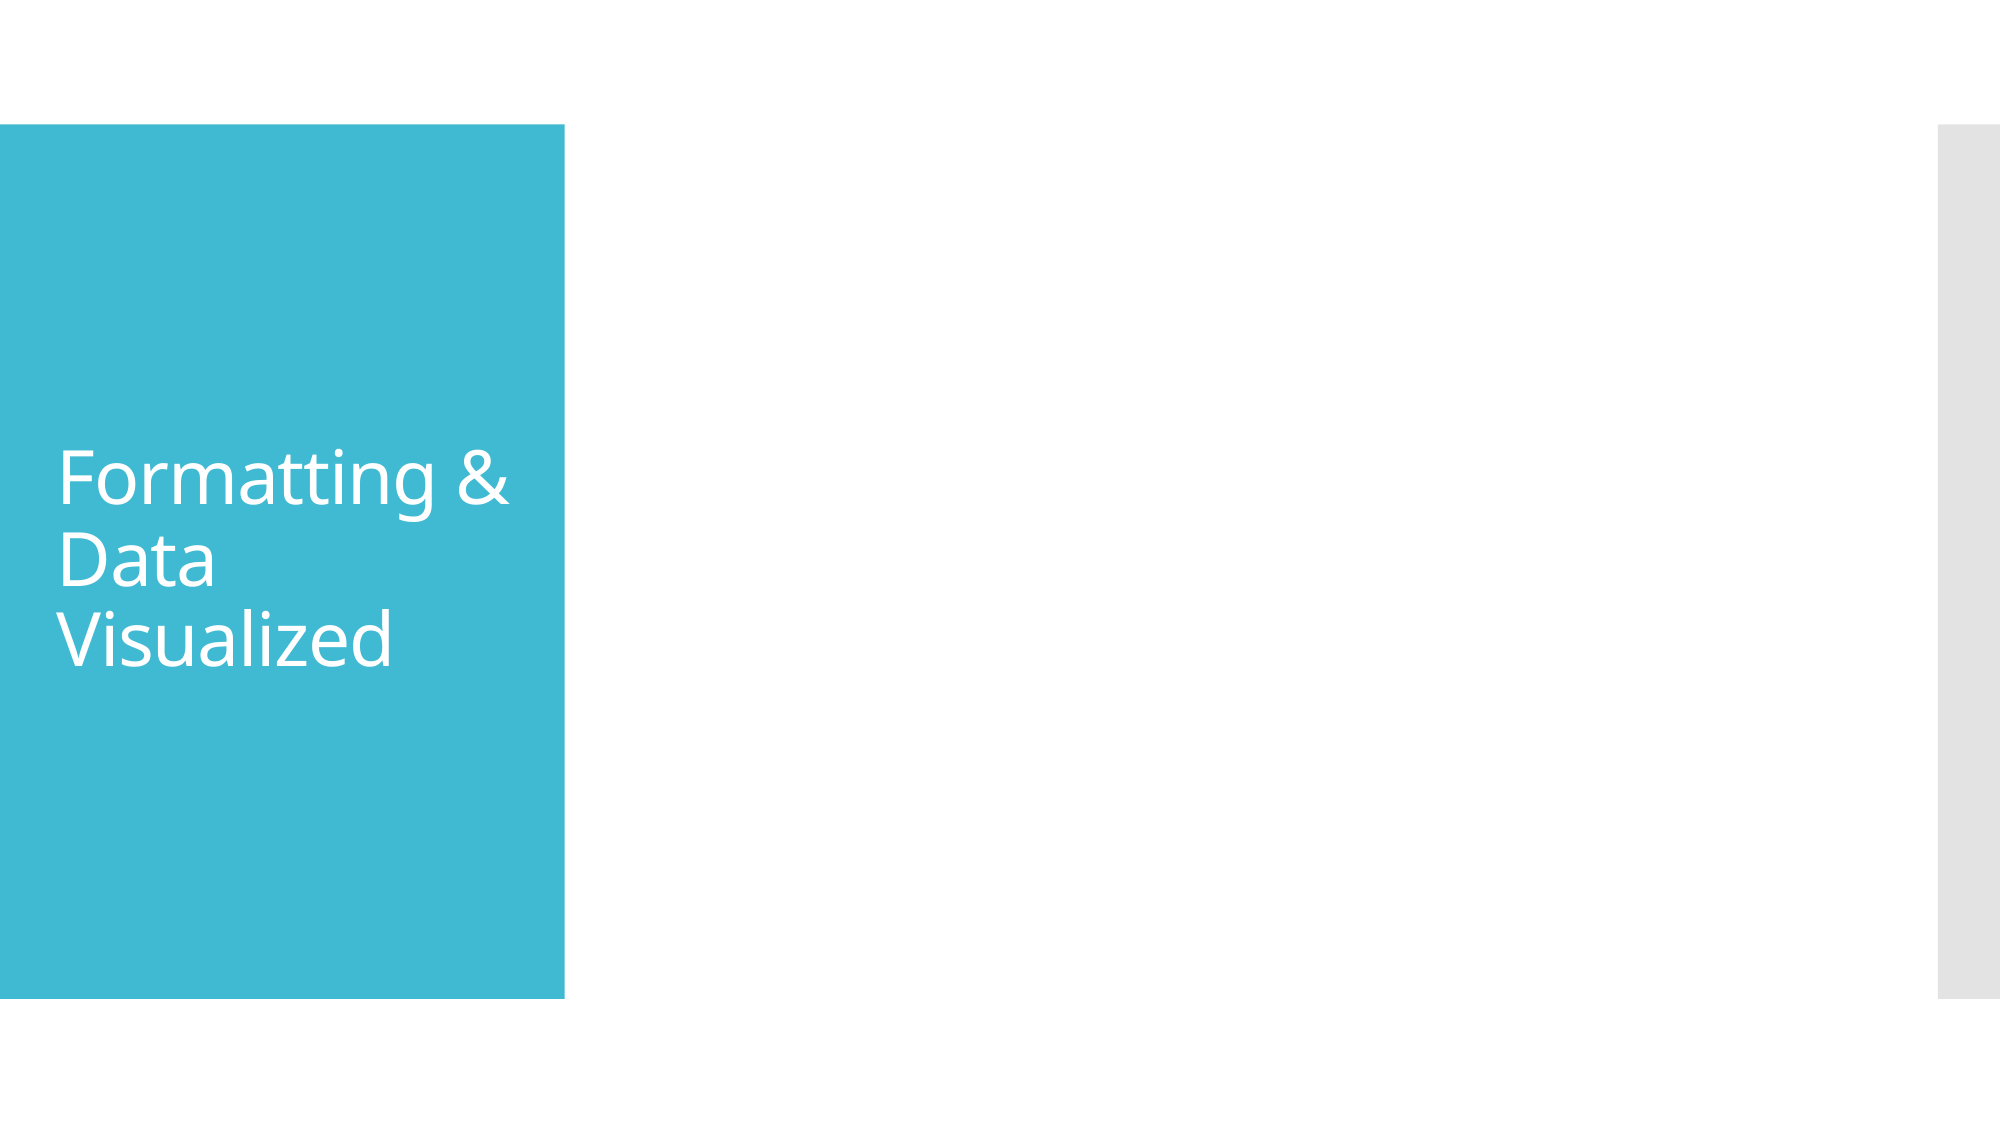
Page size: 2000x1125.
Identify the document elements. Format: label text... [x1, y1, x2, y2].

title Formatting & Data Visualized [41, 184, 525, 940]
